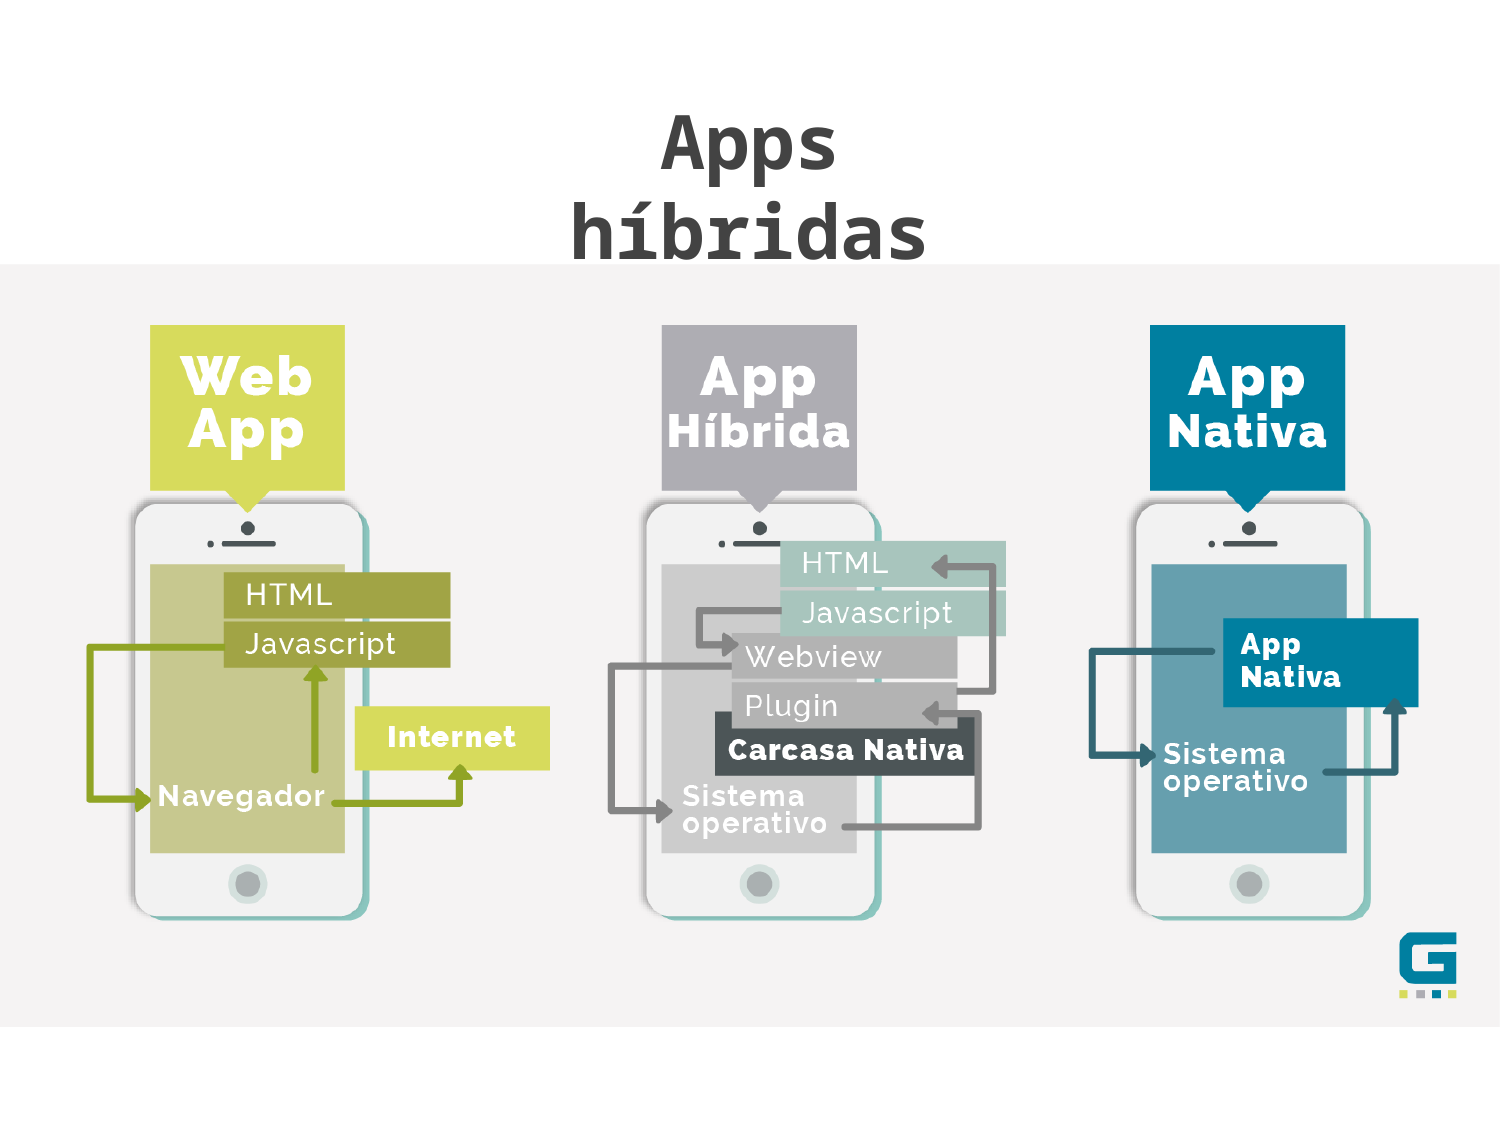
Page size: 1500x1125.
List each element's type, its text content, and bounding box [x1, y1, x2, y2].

text_box Apps híbridas [442, 79, 1058, 248]
picture [0, 264, 1500, 1027]
